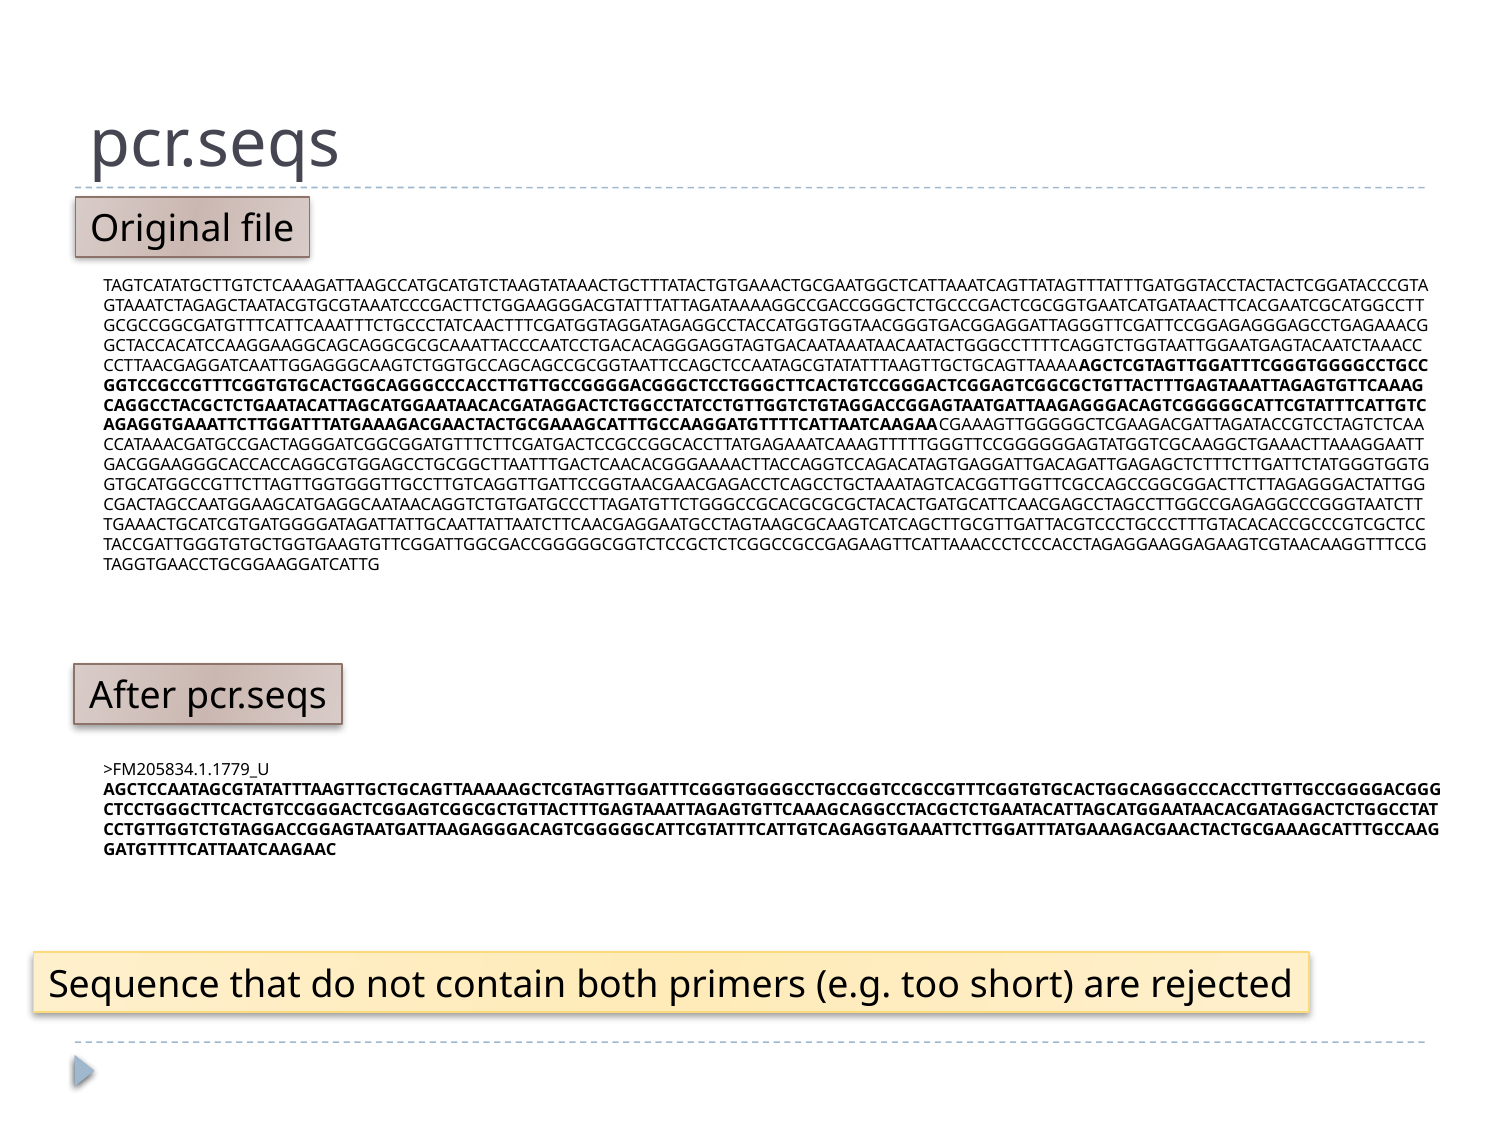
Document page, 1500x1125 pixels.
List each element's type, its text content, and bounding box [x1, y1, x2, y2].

text_box >FM205834.1.1779_U AGCTCCAATAGCGTATATTTAAGTTGCTGCAGTTAAAAAGCTCGTAGTTGGATTTCGGGTGGGGCCTGCCGGTCCGCCGTTTCGGTGTGCACTGGCAGGGCCCACCTTGTTGCCGGGGACGGGCTCCTGGGCTTCACTGTCCGGGACTCGGAGTCGGCGCTGTTACTTTGAGTAAATTAGAGTGTTCAAAGCAGGCCTACGCTCTGAATACATTAGCATGGAATAACACGATAGGACTCTGGCCTATCCTGTTGGTCTGTAGGACCGGAGTAATGATTAAGAGGGACAGTCGGGGGCATTCGTATTTCATTGTCAGAGGTGAAATTCTTGGATTTATGAAAGACGAACTACTGCGAAAGCATTTGCCAAGGATGTTTTCATTAATCAAGAAC [88, 751, 1459, 866]
text_box Original file [75, 196, 310, 258]
text_box After pcr.seqs [73, 663, 343, 725]
text_box Sequence that do not contain both primers (e.g. too short) are rejected [33, 951, 1310, 1013]
title pcr.seqs [75, 37, 1425, 188]
text_box TAGTCATATGCTTGTCTCAAAGATTAAGCCATGCATGTCTAAGTATAAACTGCTTTATACTGTGAAACTGCGAATGGCTCATTAAATCAGTTATAGTTTATTTGATGGTACCTACTACTCGGATACCCGTAGTAAATCTAGAGCTAATACGTGCGTAAATCCCGACTTCTGGAAGGGACGTATTTATTAGATAAAAGGCCGACCGGGCTCTGCCCGACTCGCGGTGAATCATGATAACTTCACGAATCGCATGGCCTTGCGCCGGCGATGTTTCATTCAAATTTCTGCCCTATCAACTTTCGATGGTAGGATAGAGGCCTACCATGGTGGTAACGGGTGACGGAGGATTAGGGTTCGATTCCGGAGAGGGAGCCTGAGAAACGGCTACCACATCCAAGGAAGGCAGCAGGCGCGCAAATTACCCAATCCTGACACAGGGAGGTAGTGACAATAAATAACAATACTGGGCCTTTTCAGGTCTGGTAATTGGAATGAGTACAATCTAAACCCCTTAACGAGGATCAATTGGAGGGCAAGTCTGGTGCCAGCAGCCGCGGTAATTCCAGCTCCAATAGCGTATATTTAAGTTGCTGCAGTTAAAAAGCTCGTAGTTGGATTTCGGGTGGGGCCTGCCGGTCCGCCGTTTCGGTGTGCACTGGCAGGGCCCACCTTGTTGCCGGGGACGGGCTCCTGGGCTTCACTGTCCGGGACTCGGAGTCGGCGCTGTTACTTTGAGTAAATTAGAGTGTTCAAAGCAGGCCTACGCTCTGAATACATTAGCATGGAATAACACGATAGGACTCTGGCCTATCCTGTTGGTCTGTAGGACCGGAGTAATGATTAAGAGGGACAGTCGGGGGCATTCGTATTTCATTGTCAGAGGTGAAATTCTTGGATTTATGAAAGACGAACTACTGCGAAAGCATTTGCCAAGGATGTTTTCATTAATCAAGAACGAAAGTTGGGGGCTCGAAGACGATTAGATACCGTCCTAGTCTCAACCATAAACGATGCCGACTAGGGATCGGCGGATGTTTCTTCGATGACTCCGCCGGCACCTTATGAGAAATCAAAGTTTTTGGGTTCCGGGGGGAGTATGGTCGCAAGGCTGAAACTTAAAGGAATTGACGGAAGGGCACCACCAGGCGTGGAGCCTGCGGCTTAATTTGACTCAACACGGGAAAACTTACCAGGTCCAGACATAGTGAGGATTGACAGATTGAGAGCTCTTTCTTGATTCTATGGGTGGTGGTGCATGGCCGTTCTTAGTTGGTGGGTTGCCTTGTCAGGTTGATTCCGGTAACGAACGAGACCTCAGCCTGCTAAATAGTCACGGTTGGTTCGCCAGCCGGCGGACTTCTTAGAGGGACTATTGGCGACTAGCCAATGGAAGCATGAGGCAATAACAGGTCTGTGATGCCCTTAGATGTTCTGGGCCGCACGCGCGCTACACTGATGCATTCAACGAGCCTAGCCTTGGCCGAGAGGCCCGGGTAATCTTTGAAACTGCATCGTGATGGGGATAGATTATTGCAATTATTAATCTTCAACGAGGAATGCCTAGTAAGCGCAAGTCATCAGCTTGCGTTGATTACGTCCCTGCCCTTTGTACACACCGCCCGTCGCTCCTACCGATTGGGTGTGCTGGTGAAGTGTTCGGATTGGCGACCGGGGGCGGTCTCCGCTCTCGGCCGCCGAGAAGTTCATTAAACCCTCCCACCTAGAGGAAGGAGAAGTCGTAACAAGGTTTCCGTAGGTGAACCTGCGGAAGGATCATTG [88, 267, 1447, 610]
